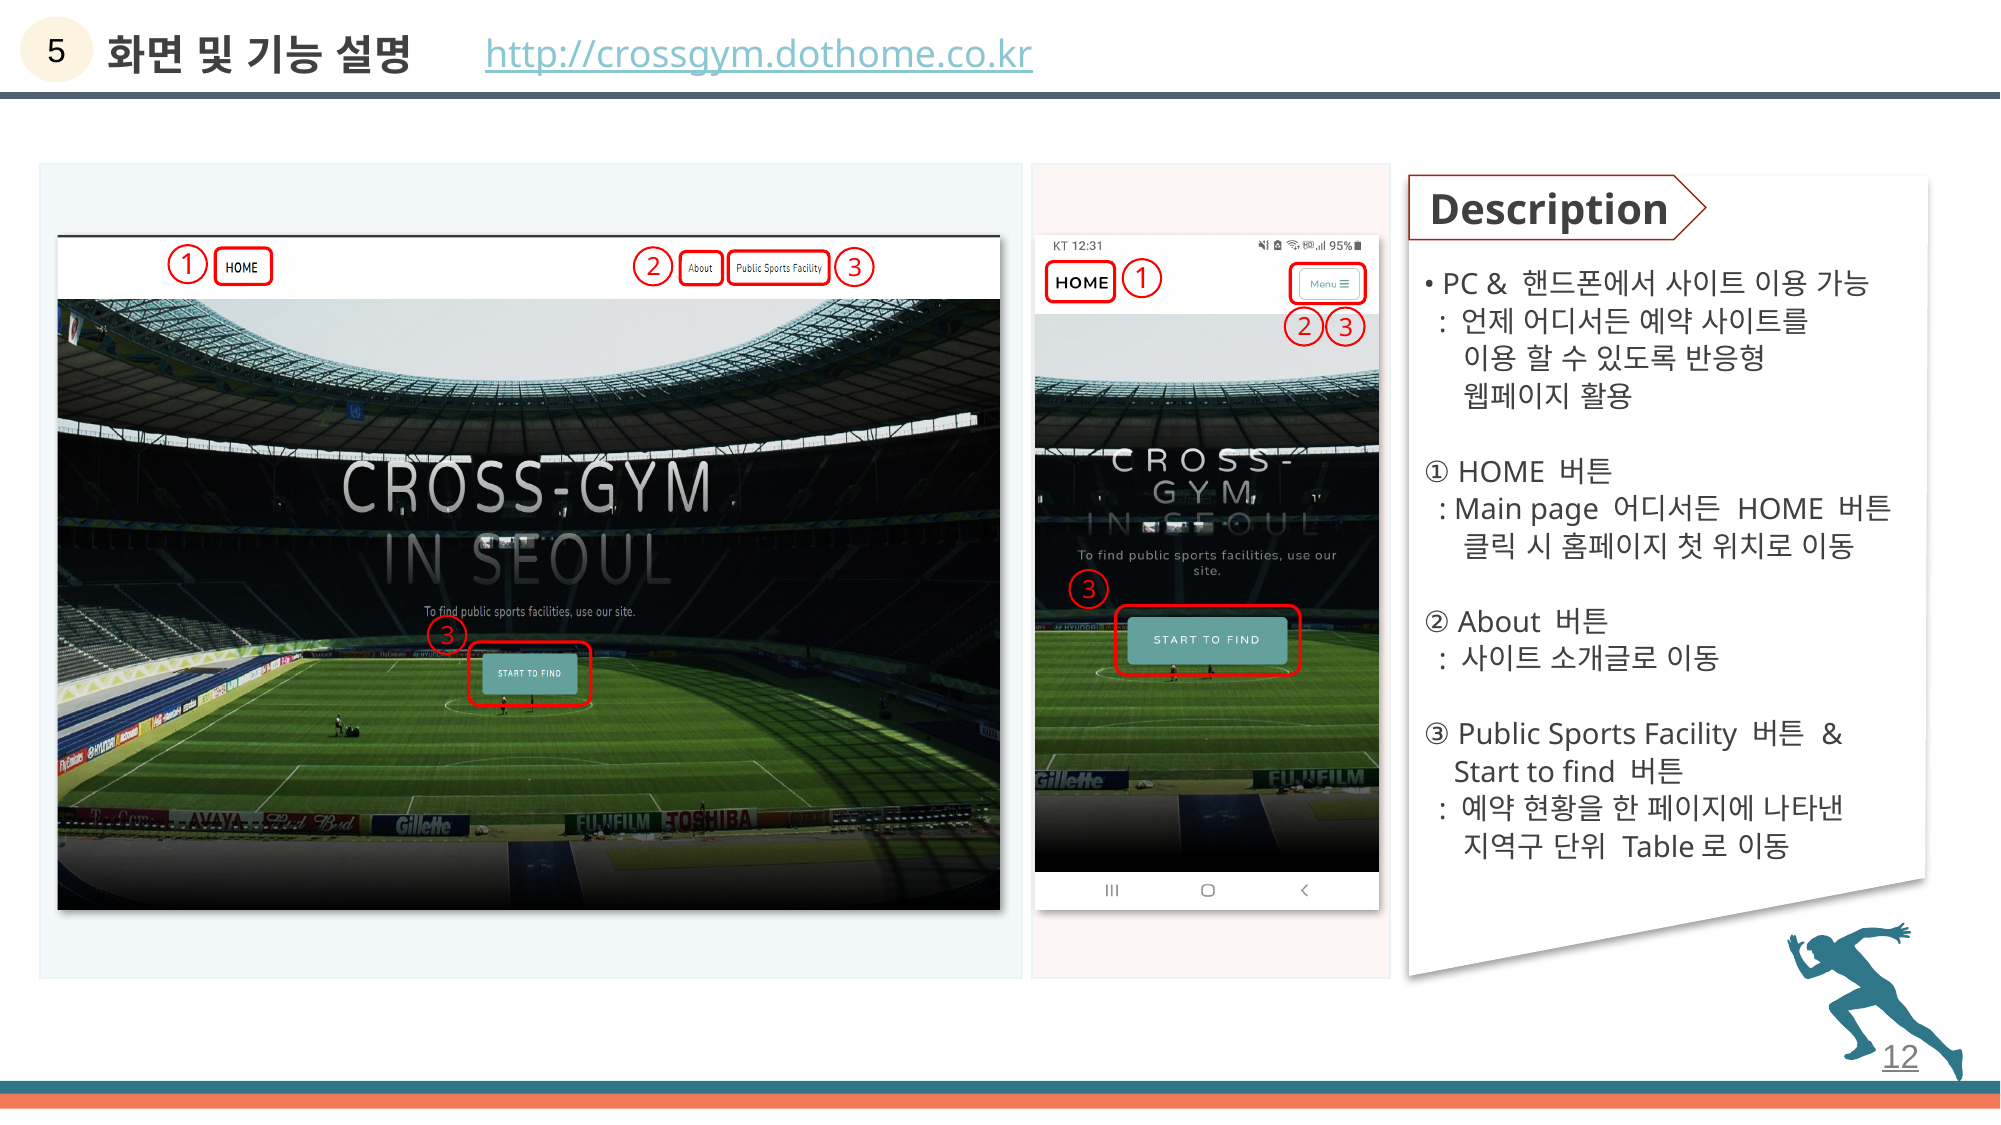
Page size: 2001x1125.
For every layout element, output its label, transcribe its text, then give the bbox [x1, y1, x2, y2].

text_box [164, 238, 212, 289]
picture [57, 235, 1000, 910]
text_box [39, 163, 1023, 979]
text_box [1323, 303, 1369, 350]
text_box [631, 243, 676, 289]
text_box http://crossgym.dothome.co.kr [470, 22, 1109, 89]
text_box [0, 91, 2000, 100]
text_box Description [1409, 175, 1706, 240]
text_box [1031, 163, 1391, 979]
picture [1035, 235, 1379, 910]
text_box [1282, 303, 1323, 349]
text_box • PC & 핸드폰에서 사이트 이용 가능 : 언제 어디서든 예약 사이트를 이용 할 수 있도록 반응형 웹페이지 활용 ① HOME 버튼 : Main page 어디서든 HOME 버튼 클릭 시 홈페이지 첫 위치로 이동 ② About 버튼 : 사이트 소개글로 이동 ③ Public Sports Facility 버튼 & Start to find 버튼 : 예약 현황을 한 페이지에 나타낸 지역구 단위 Table로 이동 [1409, 175, 1929, 976]
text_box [832, 243, 878, 290]
text_box 5 [20, 16, 93, 83]
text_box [425, 611, 470, 658]
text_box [1119, 252, 1166, 303]
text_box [1067, 566, 1112, 612]
text_box 화면 및 기능 설명 [93, 26, 470, 87]
